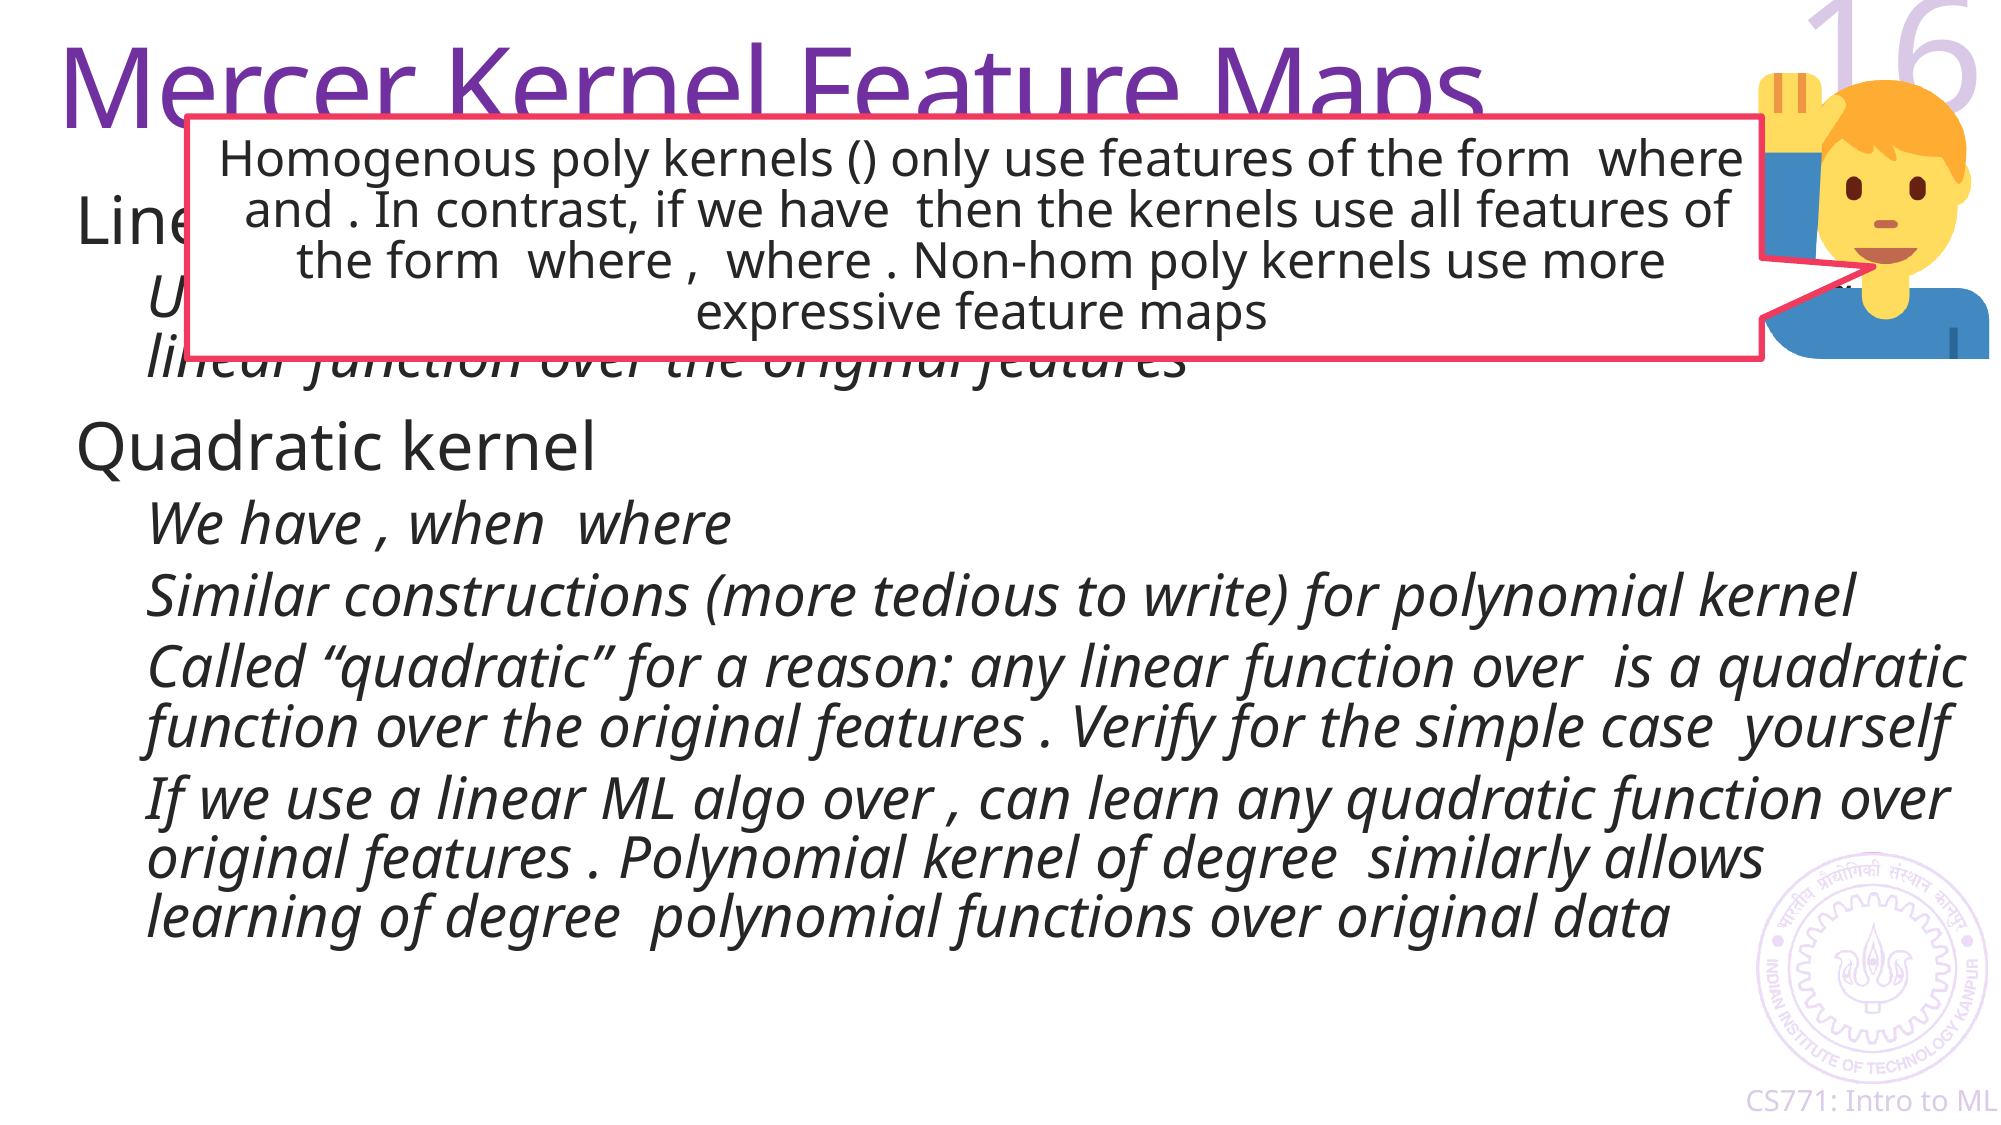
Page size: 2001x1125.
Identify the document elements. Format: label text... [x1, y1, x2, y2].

title Mercer Kernel Feature Maps [41, 5, 1945, 183]
picture [1730, 72, 2000, 359]
slide_number 16 [1520, 6, 2000, 113]
